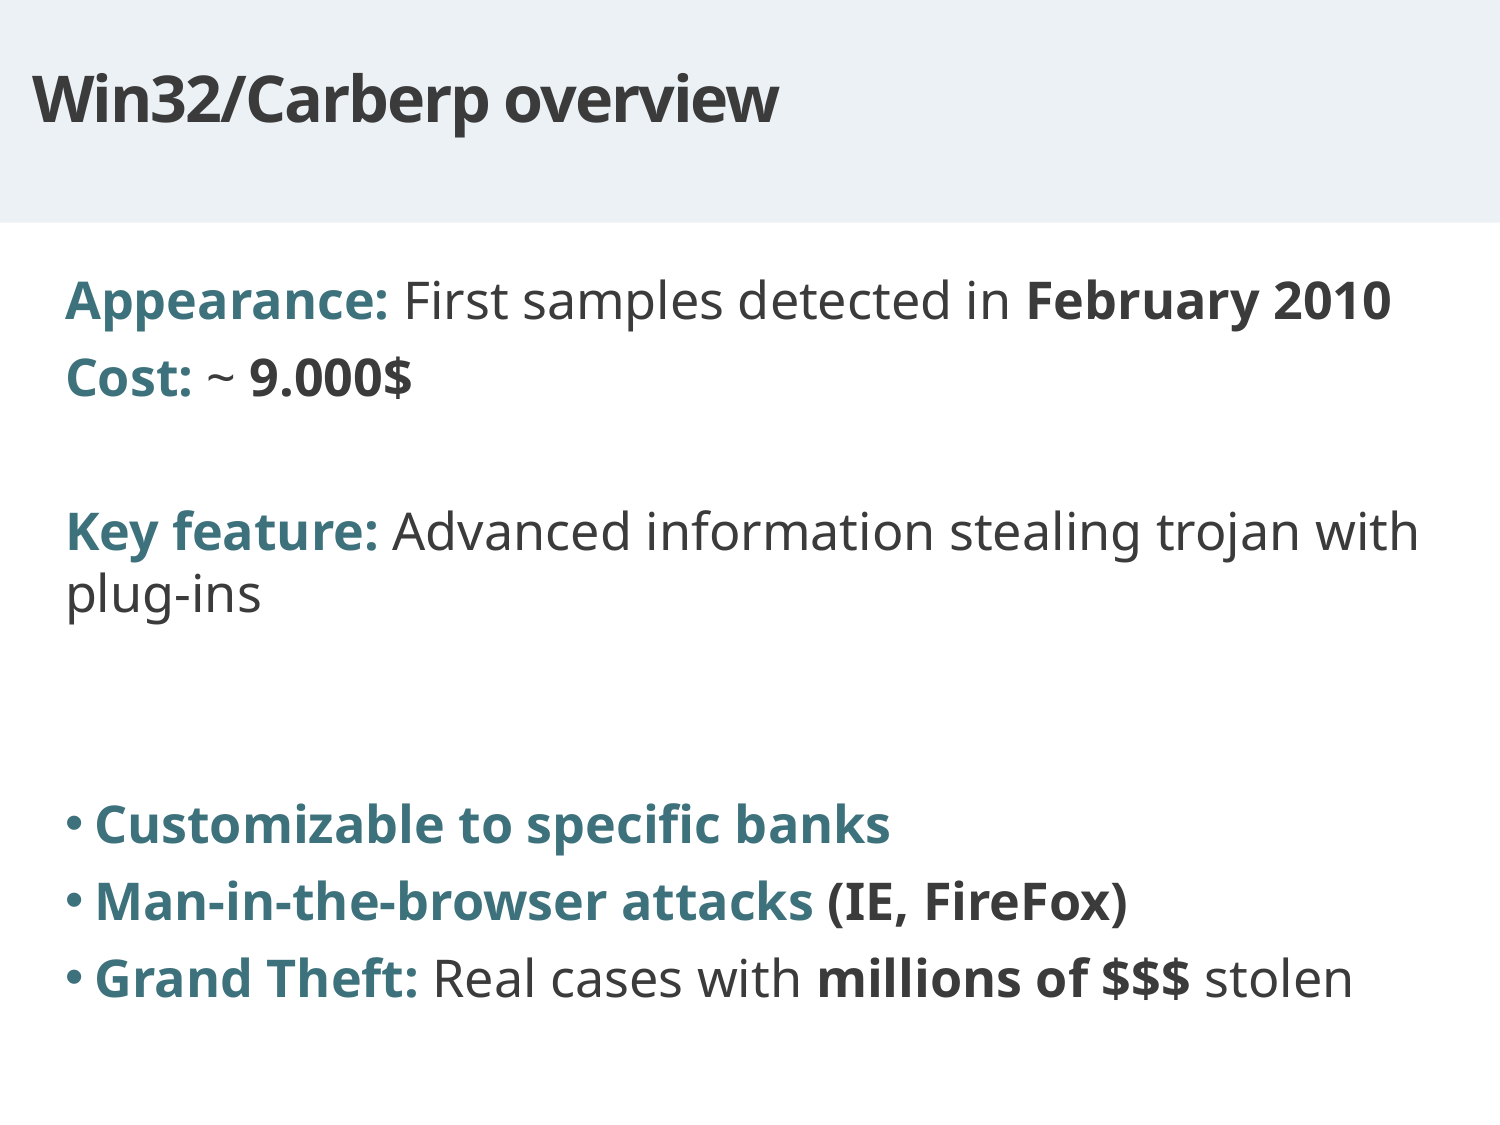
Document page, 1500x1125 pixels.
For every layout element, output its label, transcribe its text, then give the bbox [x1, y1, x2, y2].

text_box Win32/Carberp overview [32, 19, 1486, 184]
text_box Appearance: First samples detected in February 2010 Cost: ~ 9.000$ Key feature: Advanced information stealing trojan with plug-ins Customizable to specific banks Man-in-the-browser attacks (IE, FireFox) Grand Theft: Real cases with millions of $$$ stolen [64, 267, 1459, 1035]
